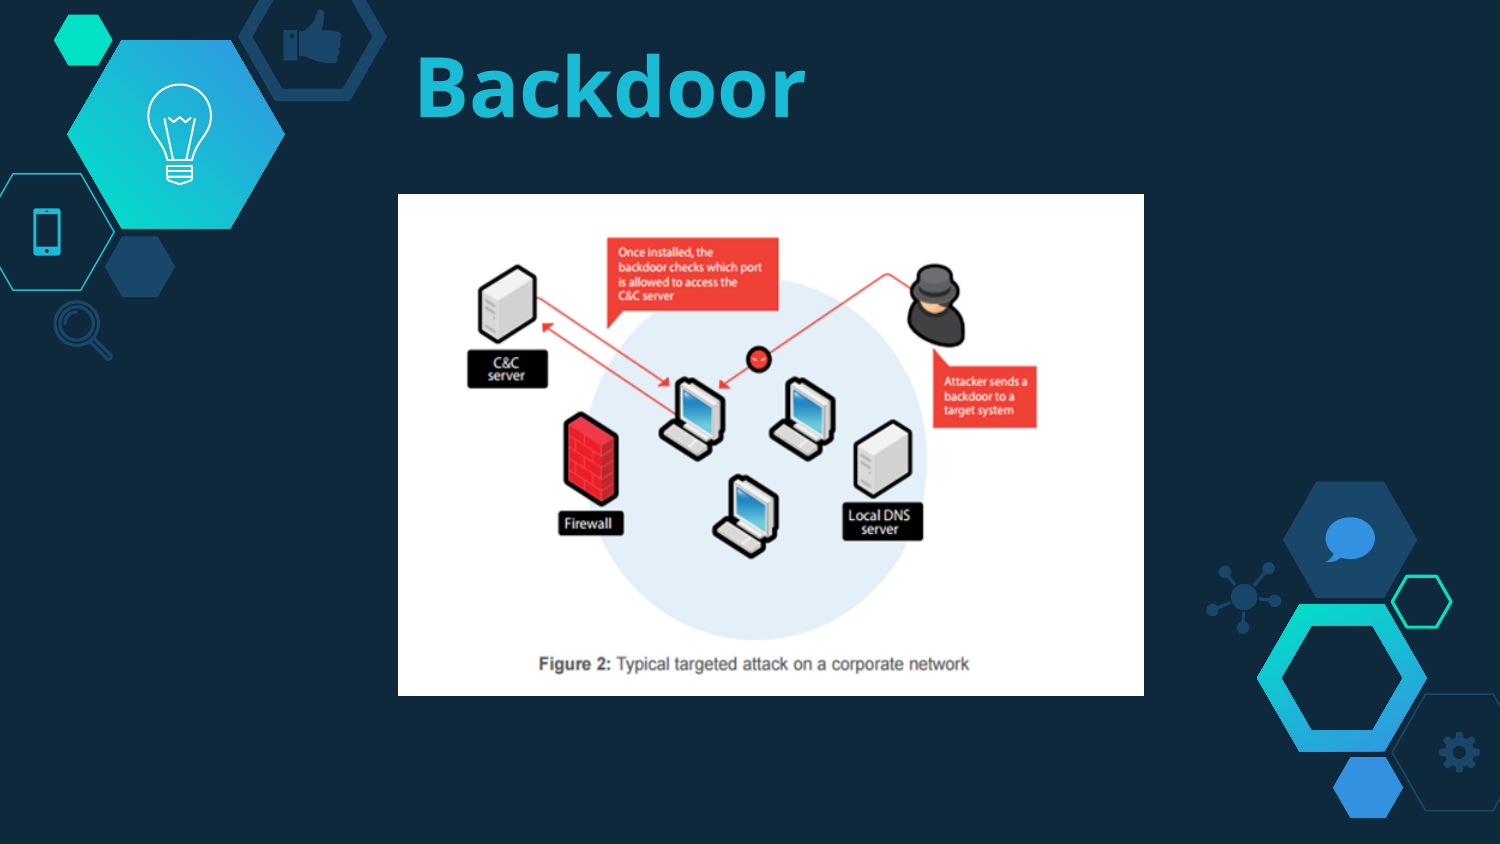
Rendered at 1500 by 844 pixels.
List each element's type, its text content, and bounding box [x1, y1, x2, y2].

picture [397, 194, 1145, 696]
title Backdoor [398, 43, 1210, 150]
